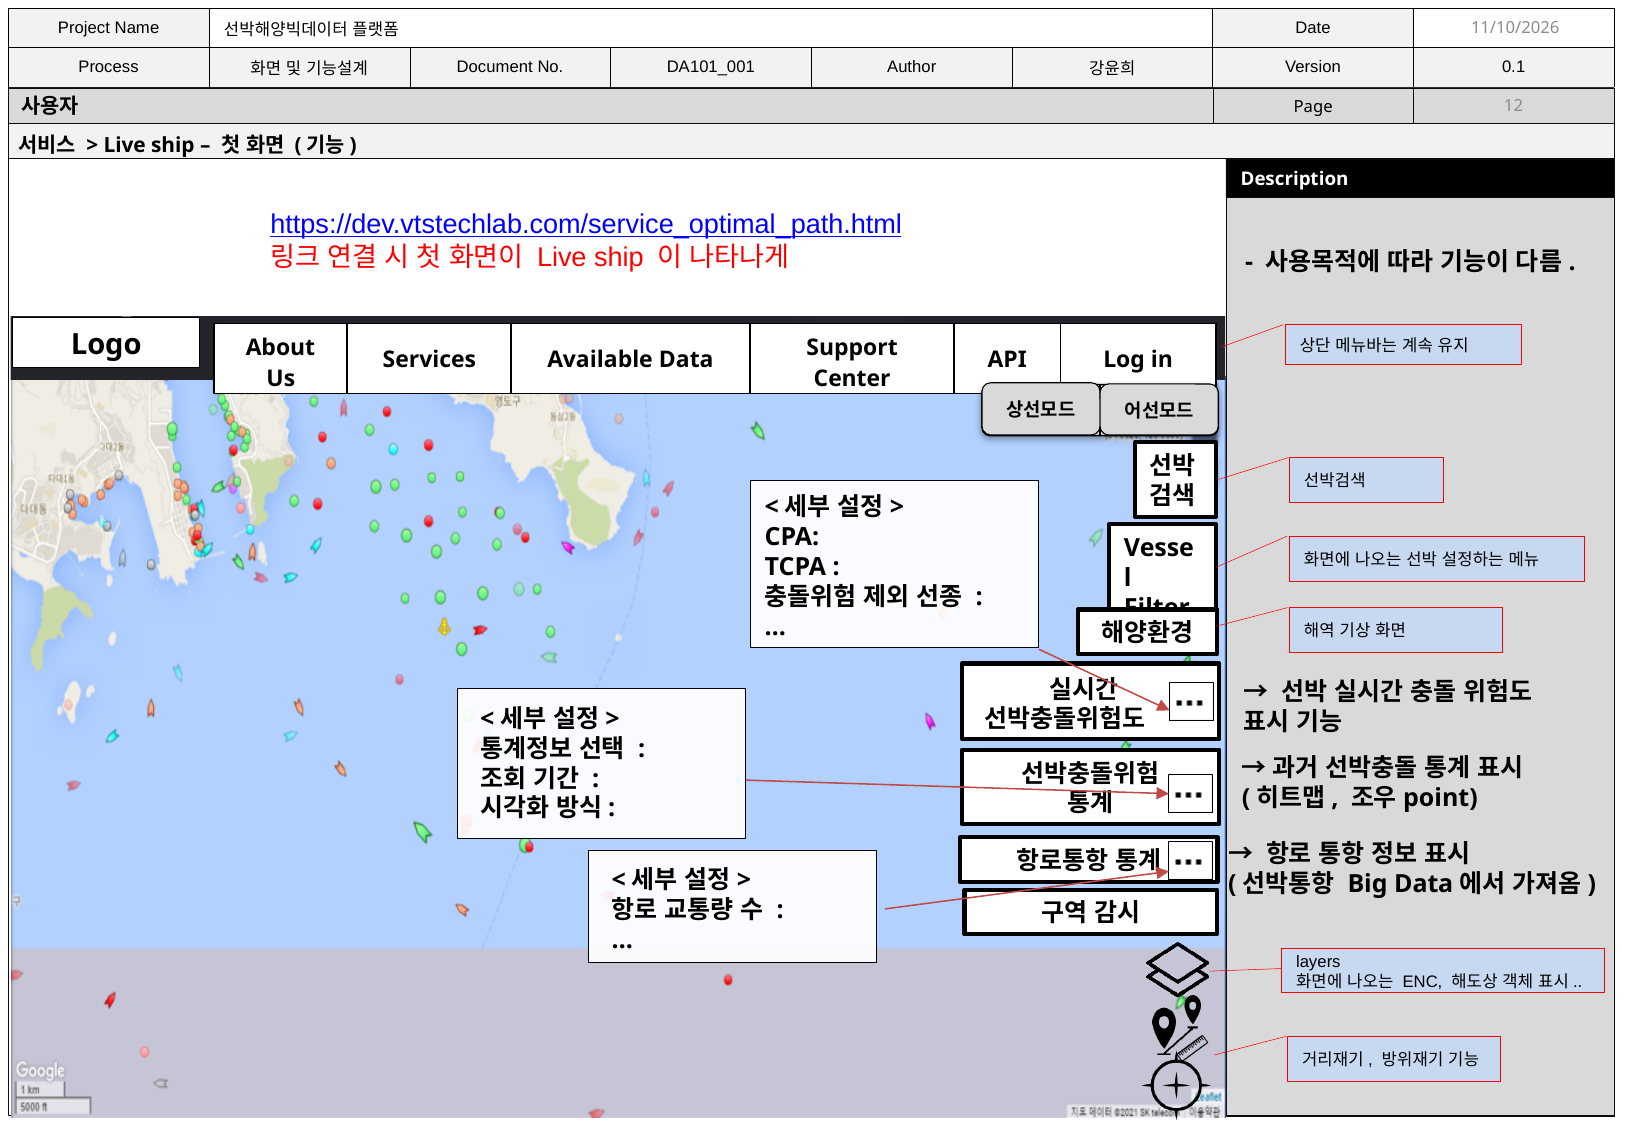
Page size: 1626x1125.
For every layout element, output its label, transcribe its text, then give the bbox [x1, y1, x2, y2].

text_box 화면에 나오는 선박 설정하는 메뉴 [1231, 534, 1587, 583]
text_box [749, 480, 1039, 651]
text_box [456, 687, 754, 839]
text_box layers 화면에 나오는 ENC, 해도상 객체 표시.. [1231, 946, 1607, 995]
picture [10, 315, 1226, 1124]
text_box 서비스 > Live ship – 첫 화면 (기능) [3, 124, 754, 165]
text_box → 선박 실시간 충돌 위험도 표시 기능 [1231, 668, 1555, 744]
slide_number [1414, 10, 1616, 46]
text_box 상단 메뉴바는 계속 유지 [1230, 322, 1523, 367]
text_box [884, 871, 1170, 910]
text_box →과거 선박충돌 통계 표시 (히트맵, 조우point) [1231, 744, 1539, 819]
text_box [745, 779, 1170, 794]
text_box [1038, 649, 1170, 711]
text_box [1152, 1008, 1209, 1045]
text_box → 항로 통항 정보 표시 (선박통항 Big Data에서 가져옴) [1231, 829, 1611, 905]
text_box 사용자 [7, 85, 233, 126]
text_box - 사용목적에 따라 기능이 다름. [1230, 237, 1620, 283]
text_box 거리재기, 방위재기 기능 [1231, 1034, 1502, 1083]
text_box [981, 384, 1219, 436]
text_box 해역 기상 화면 [1231, 605, 1504, 654]
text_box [588, 849, 886, 963]
slide_number 12 [1413, 88, 1614, 124]
text_box https://dev.vtstechlab.com/service_optimal_path.html 링크 연결 시 첫 화면이 Live ship 이 나타나게 [255, 199, 1252, 280]
text_box 선박검색 [1231, 455, 1445, 504]
